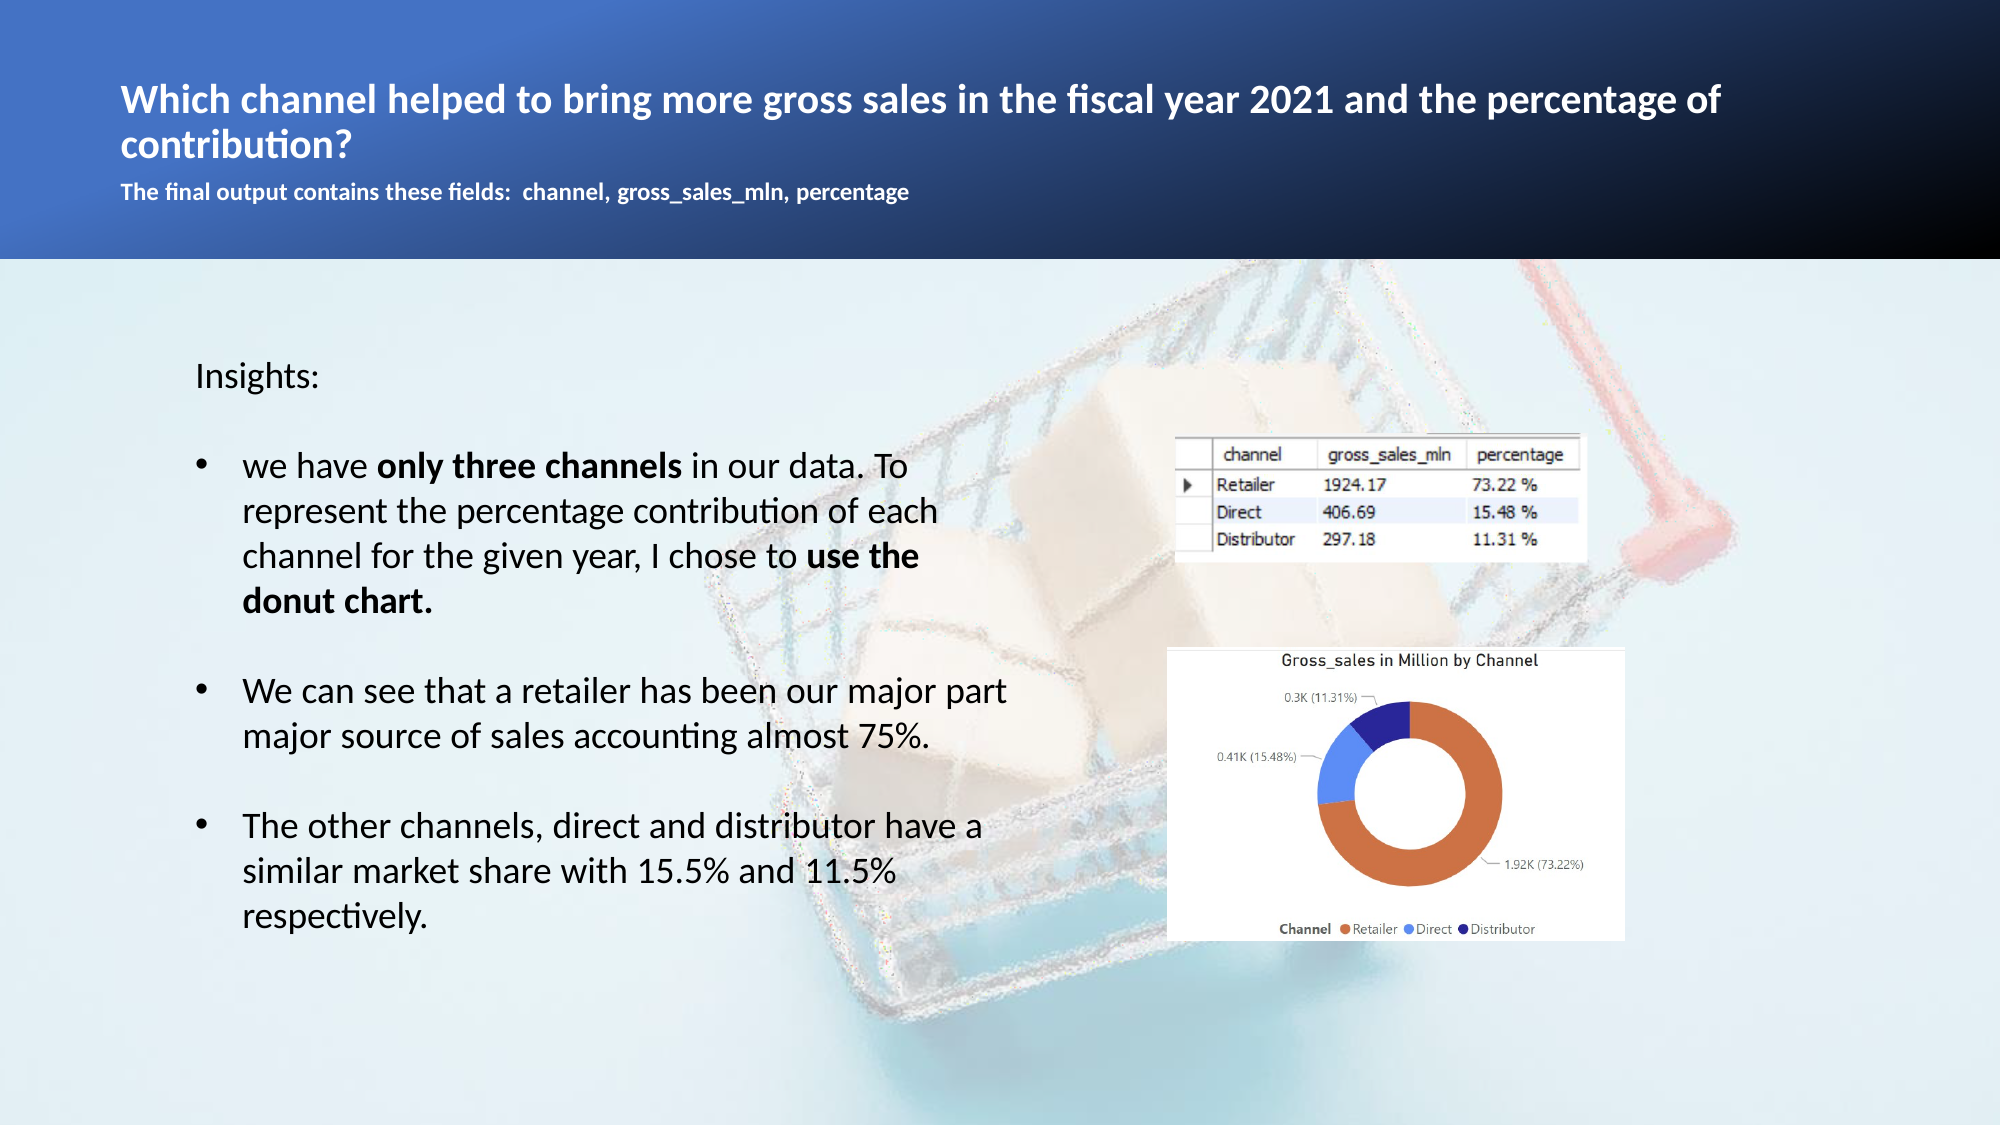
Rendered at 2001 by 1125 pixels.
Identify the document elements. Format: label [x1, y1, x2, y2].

text_box [1167, 433, 1626, 942]
text_box [0, 0, 2000, 1125]
